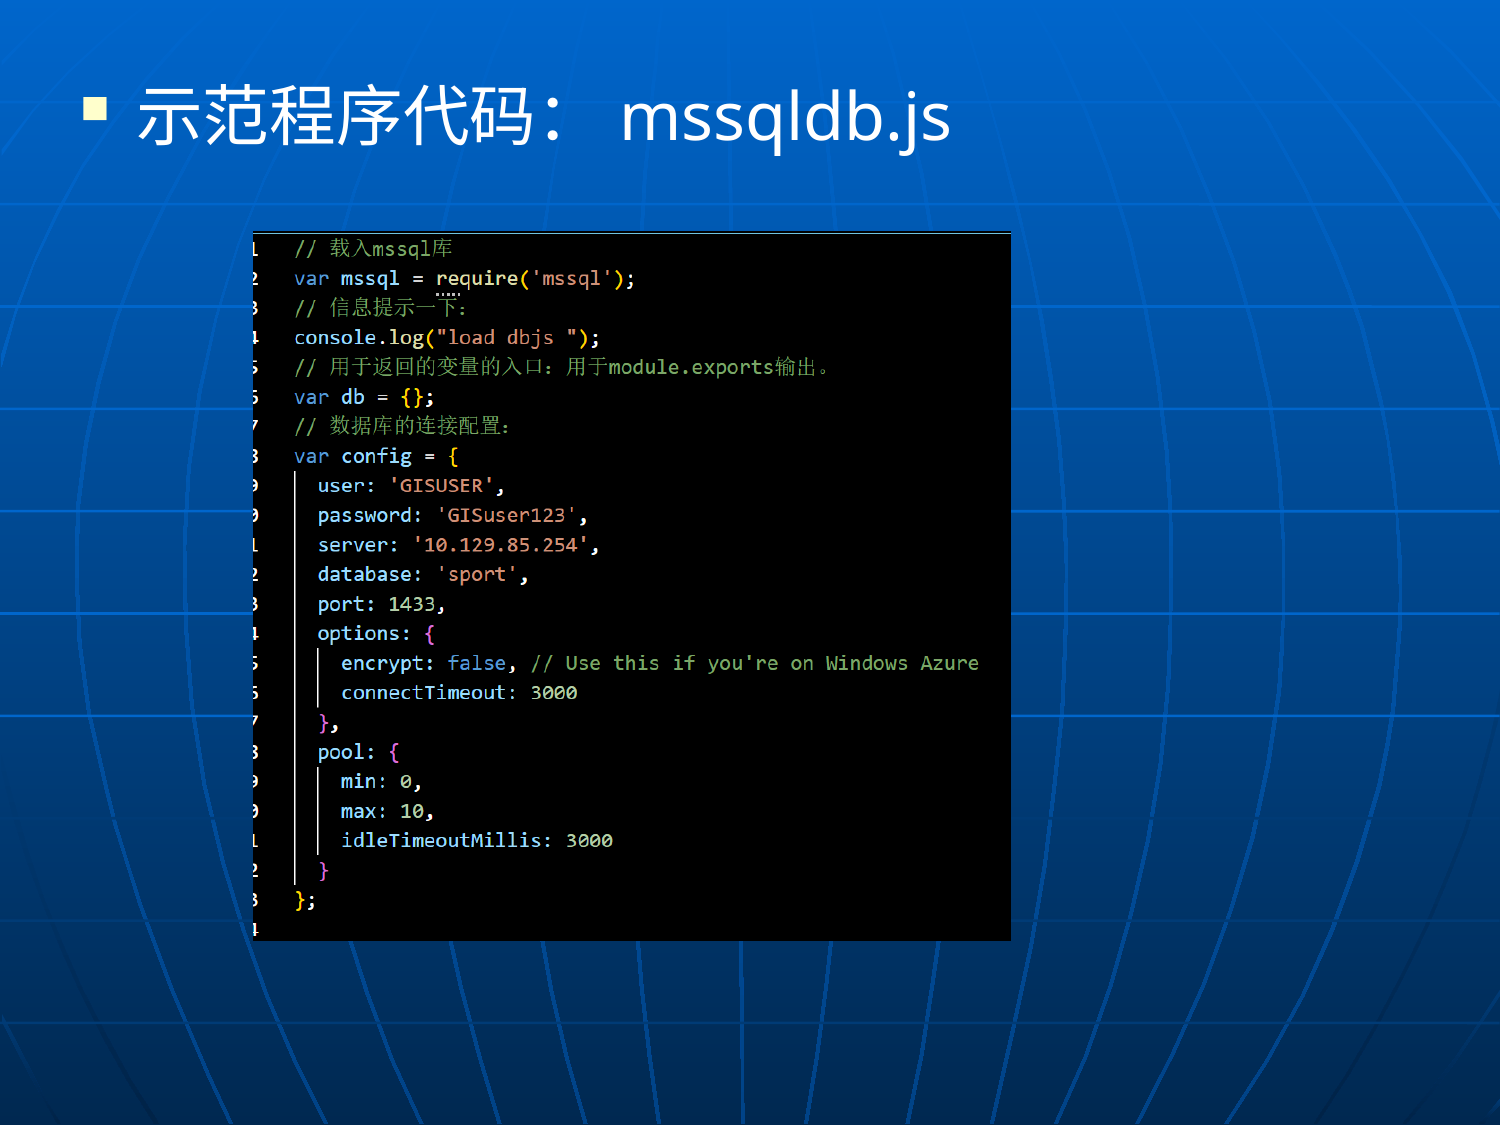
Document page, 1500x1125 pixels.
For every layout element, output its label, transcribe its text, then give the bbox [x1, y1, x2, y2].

picture [253, 231, 1012, 941]
list 示范程序代码：mssqldb.js [64, 66, 1415, 810]
